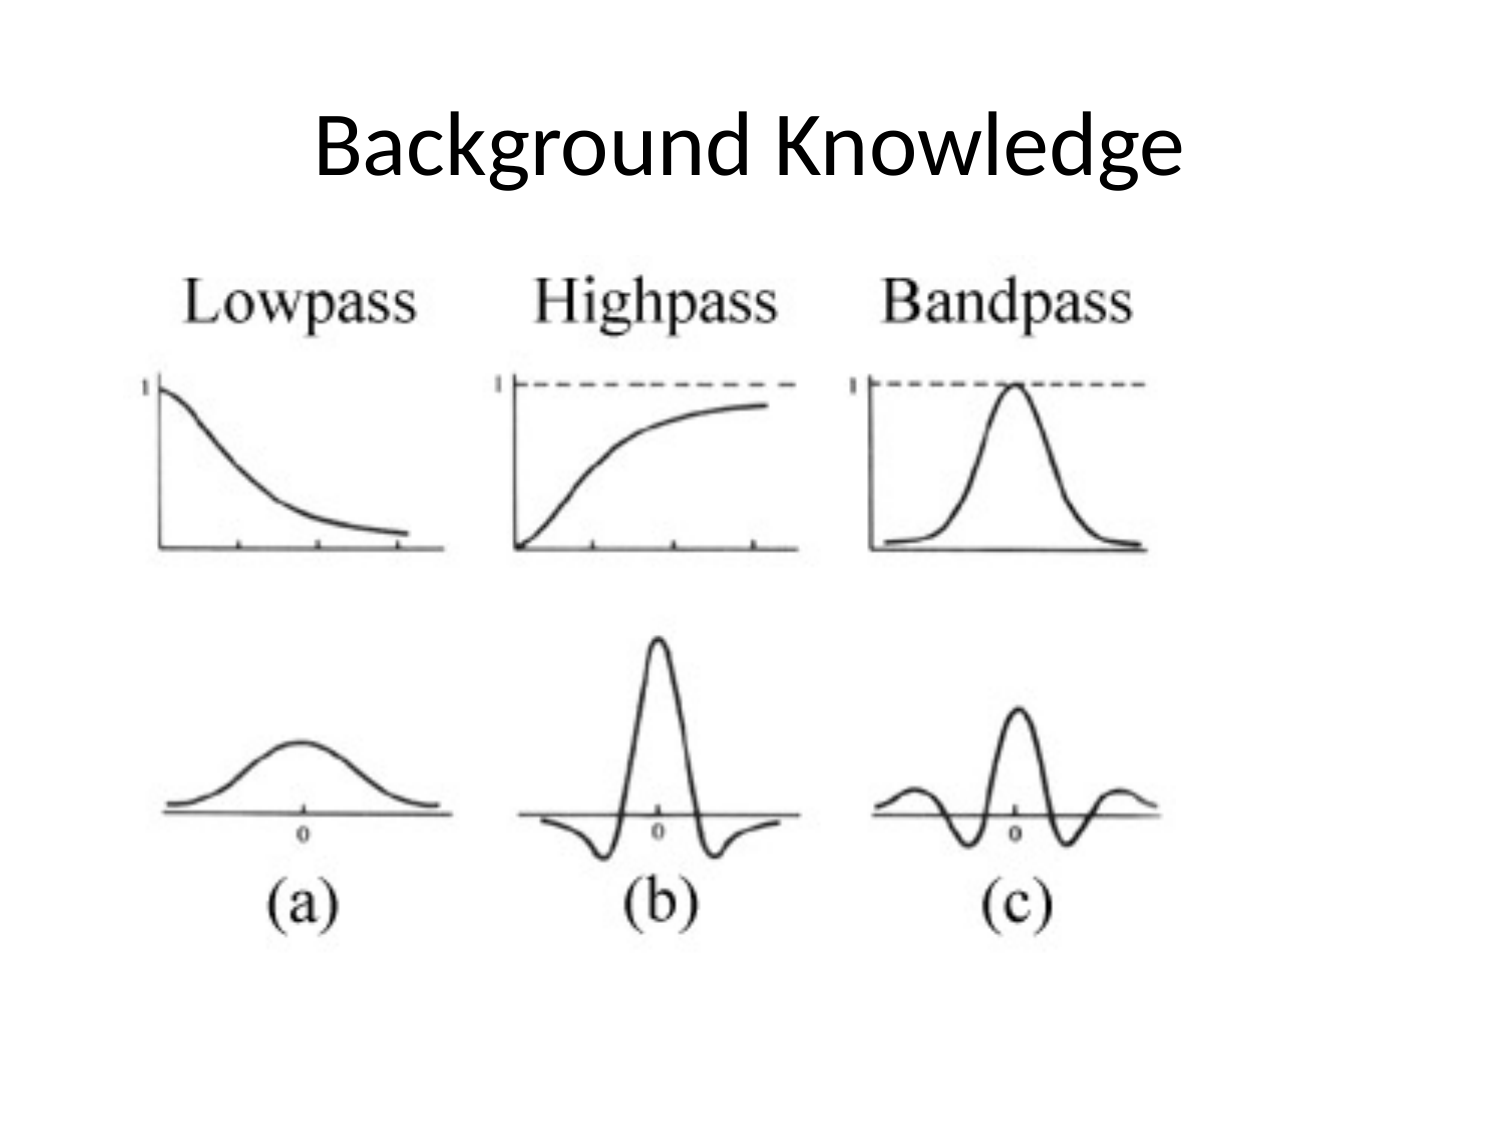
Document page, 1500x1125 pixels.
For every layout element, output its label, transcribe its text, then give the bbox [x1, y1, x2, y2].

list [123, 255, 1176, 968]
title Background Knowledge [75, 45, 1425, 233]
